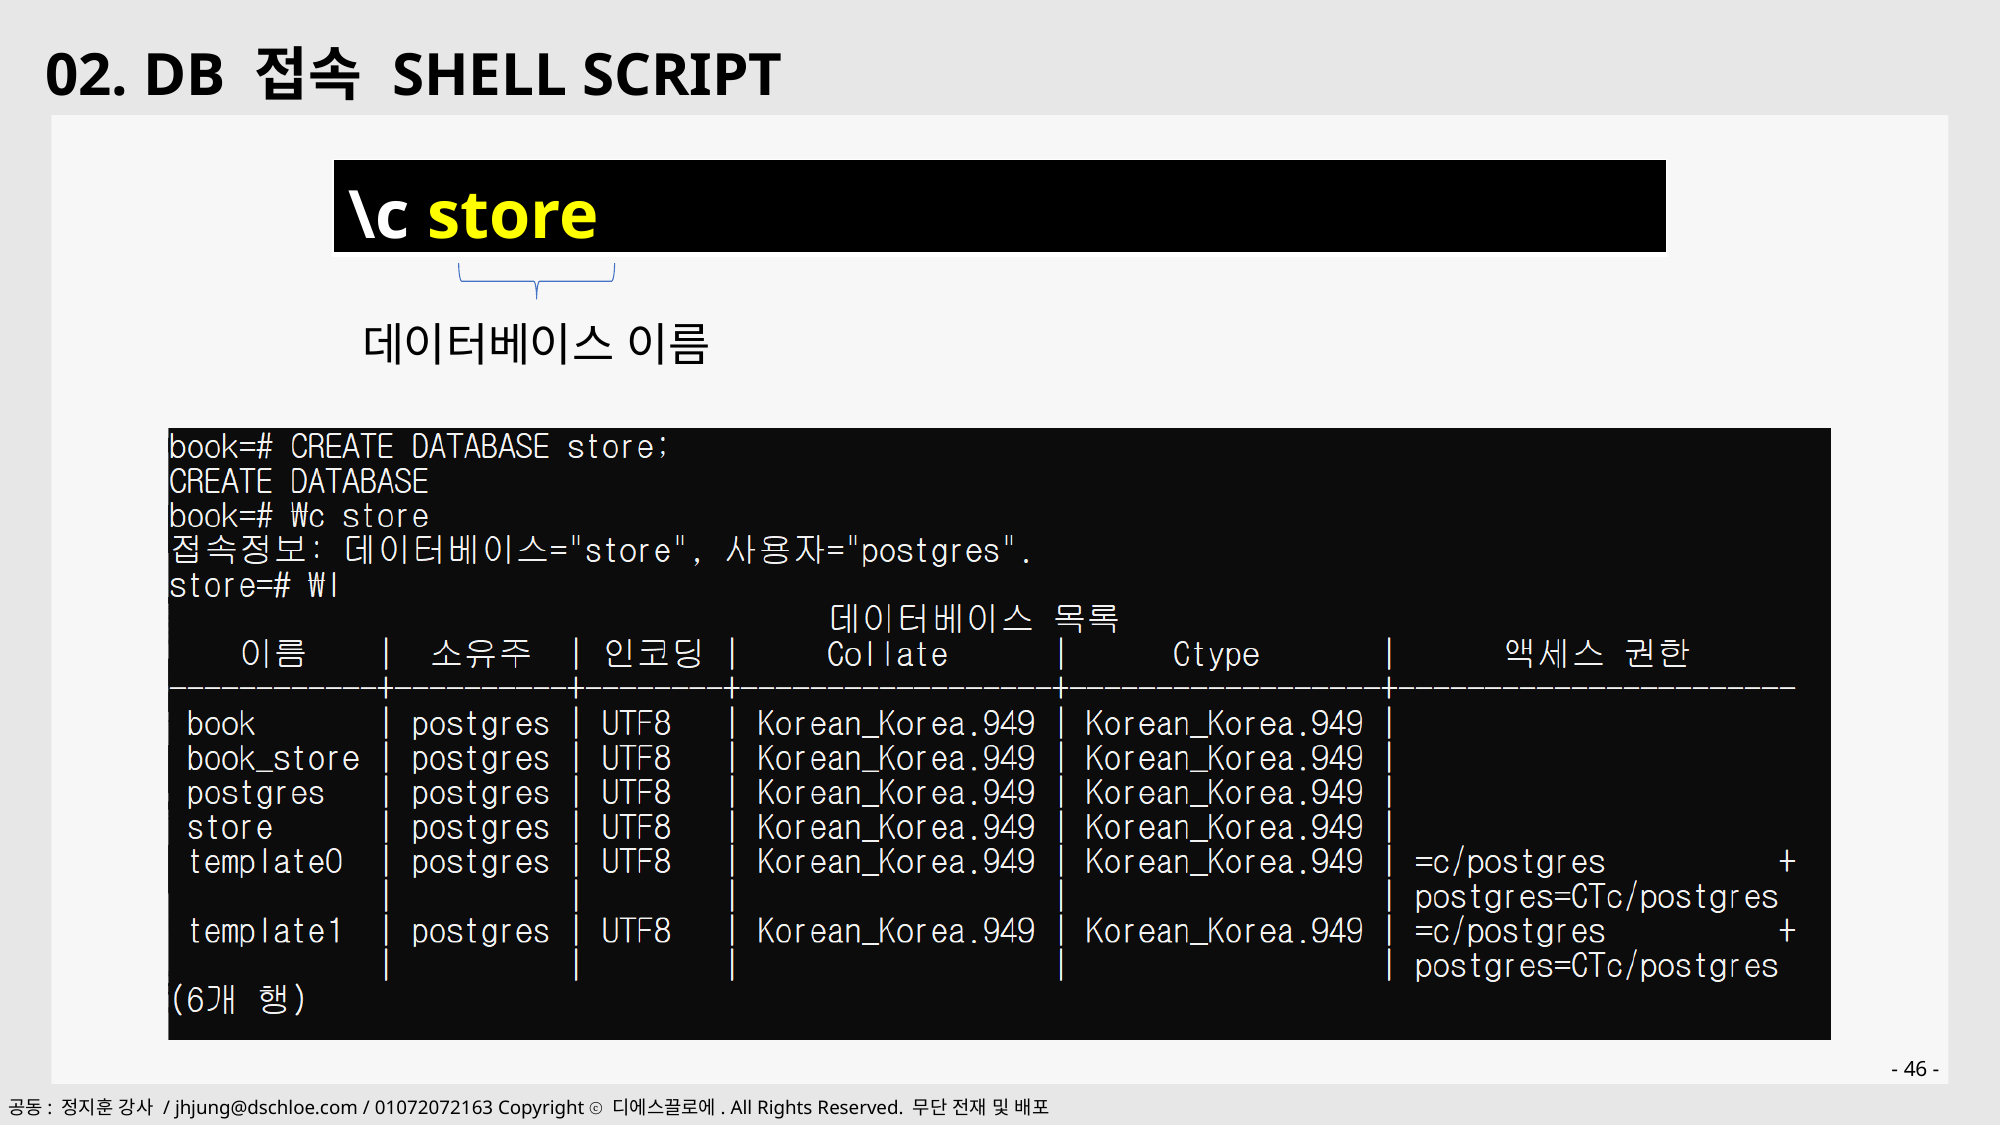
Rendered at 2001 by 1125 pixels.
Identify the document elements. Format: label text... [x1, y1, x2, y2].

picture [168, 428, 1832, 1040]
table_header \c store [334, 160, 1666, 252]
text_box [458, 263, 616, 300]
text_box 02. DB 접속 SHELL SCRIPT [30, 30, 798, 115]
text_box 데이터베이스 이름 [347, 307, 726, 378]
slide_number - 46 - [1504, 1039, 1955, 1100]
